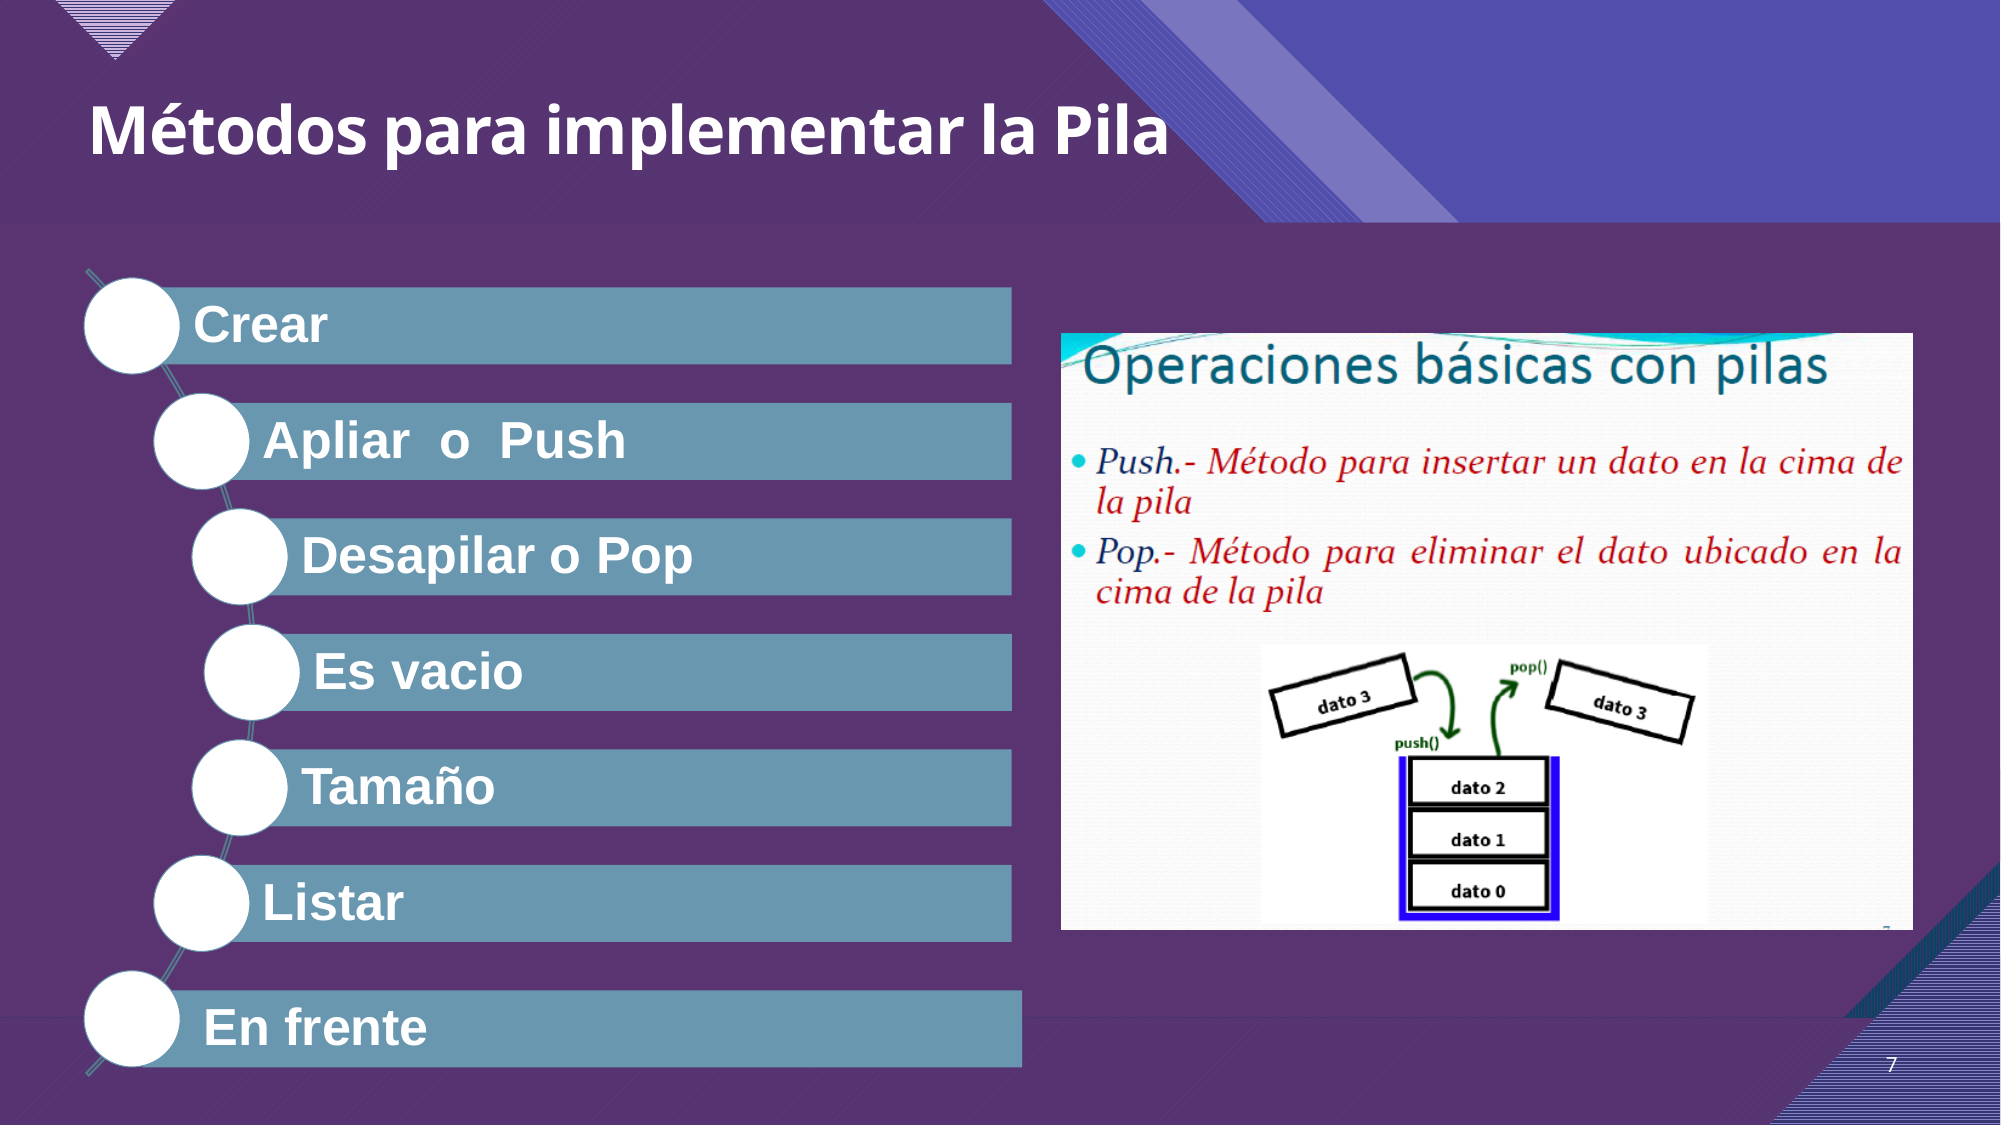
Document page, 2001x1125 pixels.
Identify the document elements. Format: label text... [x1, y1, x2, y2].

slide_number 7 [1845, 1035, 1913, 1096]
title Métodos para implementar la Pila [72, 89, 1913, 177]
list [1061, 332, 1913, 930]
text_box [72, 248, 1024, 1096]
